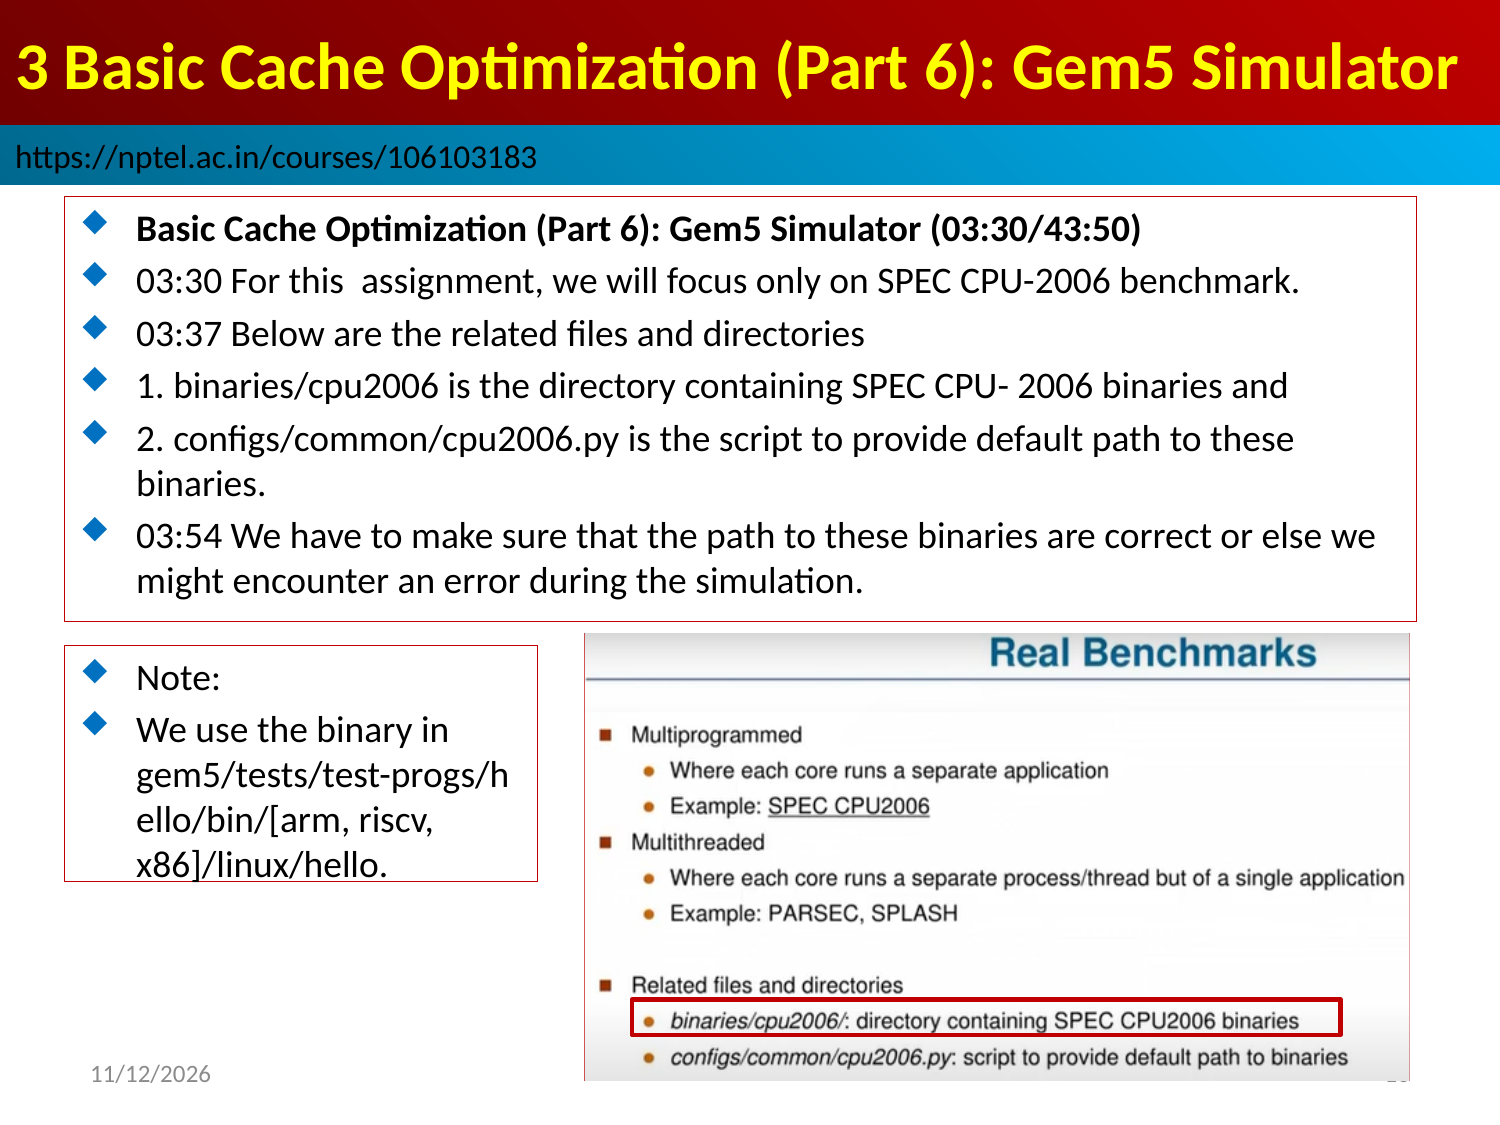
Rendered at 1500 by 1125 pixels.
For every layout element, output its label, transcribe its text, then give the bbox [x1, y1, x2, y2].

text_box Note: We use the binary in gem5/tests/test-progs/hello/bin/[arm, riscv, x86]/linux/hello. [64, 645, 538, 882]
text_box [584, 633, 1410, 1081]
subtitle Basic Cache Optimization (Part 6): Gem5 Simulator (03:30/43:50) 03:30 For this assignment, we will focus only on SPEC CPU-2006 benchmark. 03:37 Below are the related files and directories 1. binaries/cpu2006 is the directory containing SPEC CPU- 2006 binaries and 2. configs/common/cpu2006.py is the script to provide default path to these binaries. 03:54 We have to make sure that the path to these binaries are correct or else we might encounter an error during the simulation. [64, 196, 1417, 622]
title 3 Basic Cache Optimization (Part 6): Gem5 Simulator [0, 0, 1500, 125]
slide_number 10 [1074, 1042, 1425, 1103]
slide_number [75, 1042, 425, 1103]
text_box https://nptel.ac.in/courses/106103183 [0, 125, 1500, 185]
